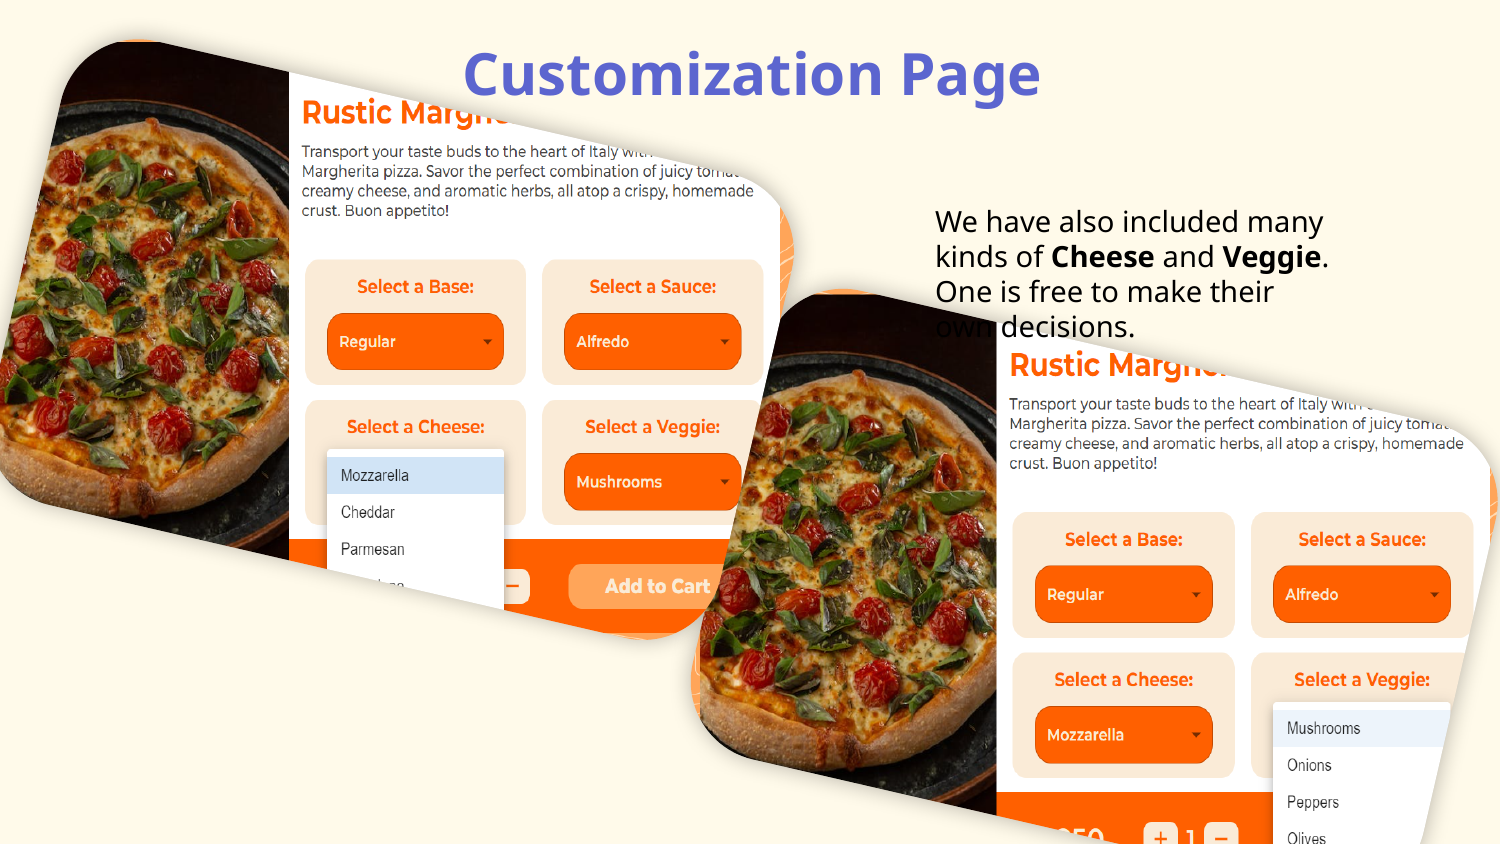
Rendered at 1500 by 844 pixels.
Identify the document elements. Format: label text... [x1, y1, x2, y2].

picture [0, 101, 1498, 844]
text_box We have also included many kinds of Cheese and Veggie. One is free to make their own decisions. [920, 178, 1353, 349]
title Customization Page [45, 12, 1460, 123]
